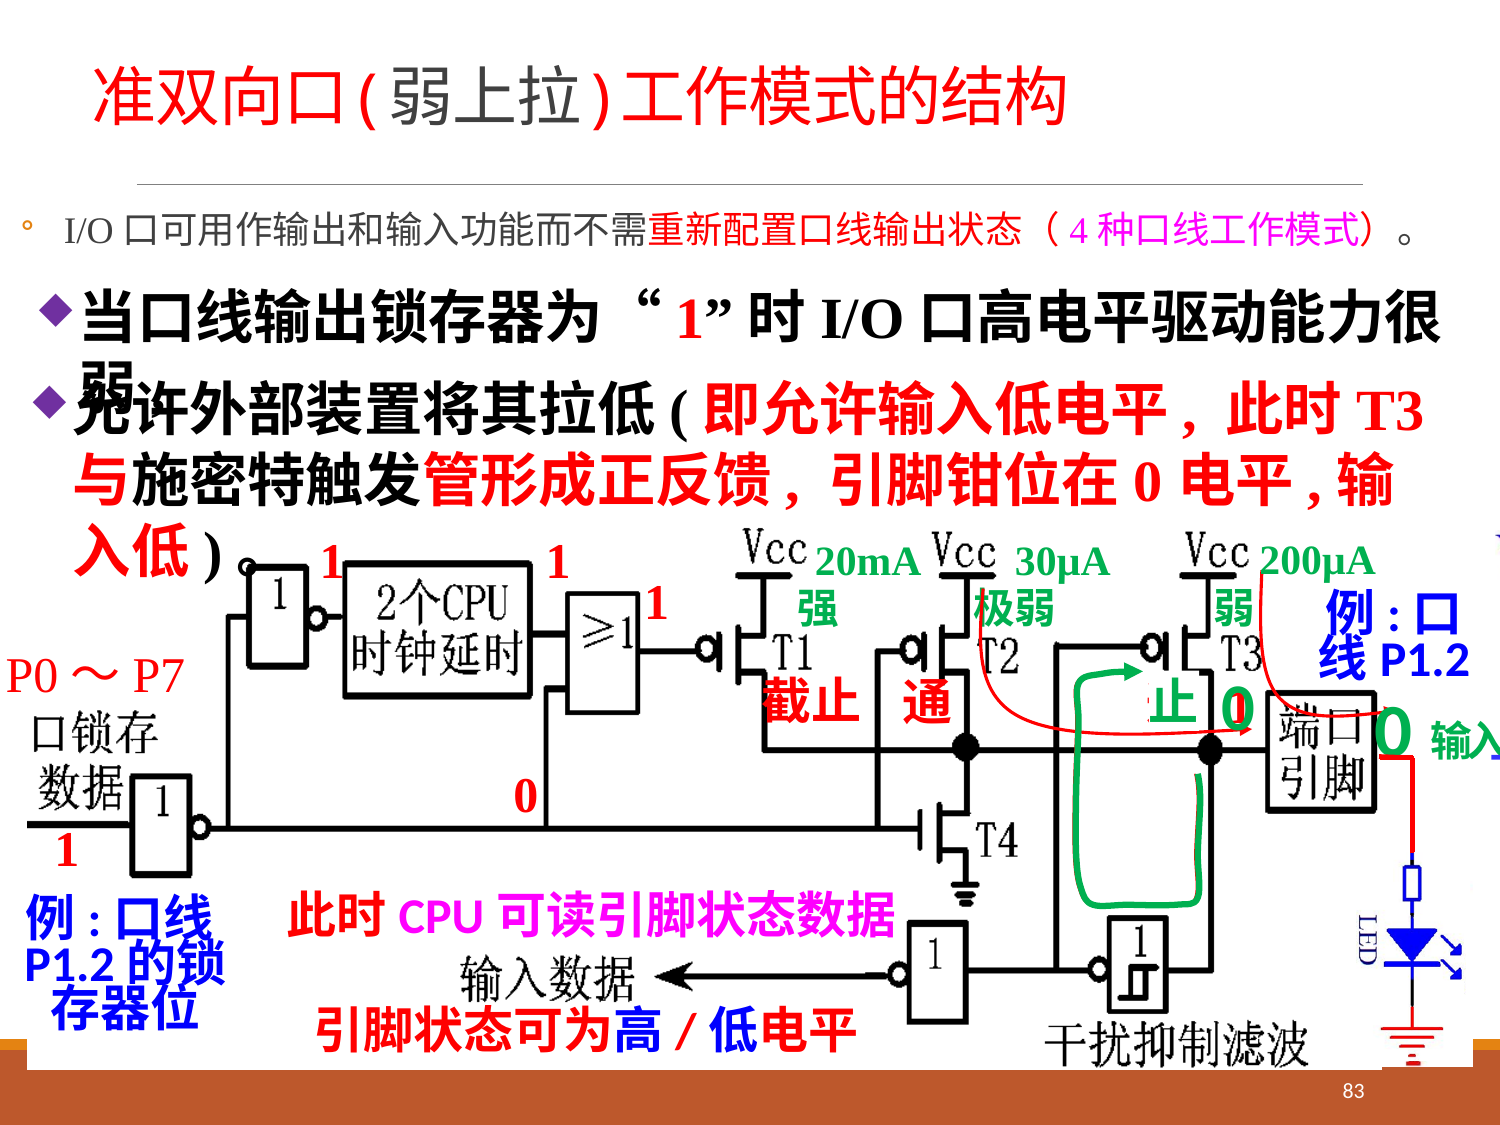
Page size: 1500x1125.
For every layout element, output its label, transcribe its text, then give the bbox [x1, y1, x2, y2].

slide_number 83 [1218, 1081, 1380, 1120]
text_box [1490, 525, 1500, 759]
text_box 0输入 [1392, 674, 1500, 780]
text_box 当口线输出锁存器为“1”时I/O口高电平驱动能力很弱, [20, 272, 1469, 337]
picture [26, 520, 1383, 1071]
text_box 例:口线P1.2的锁存器位 [14, 894, 23, 1036]
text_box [1355, 755, 1469, 1061]
title 准双向口(弱上拉)工作模式的结构 [76, 58, 1427, 142]
text_box P0～P7 [0, 635, 23, 711]
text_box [781, 574, 1271, 641]
list I/O口可用作输出和输入功能而不需重新配置口线输出状态（4种口线工作模式）。 [20, 197, 1474, 290]
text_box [798, 524, 1393, 593]
text_box 允许外部装置将其拉低(即允许输入低电平, 此时T3与施密特触发管形成正反馈, 引脚钳位在0电平,输入低)。 [14, 364, 1463, 581]
text_box 例:口线P1.2 [1392, 589, 1482, 686]
